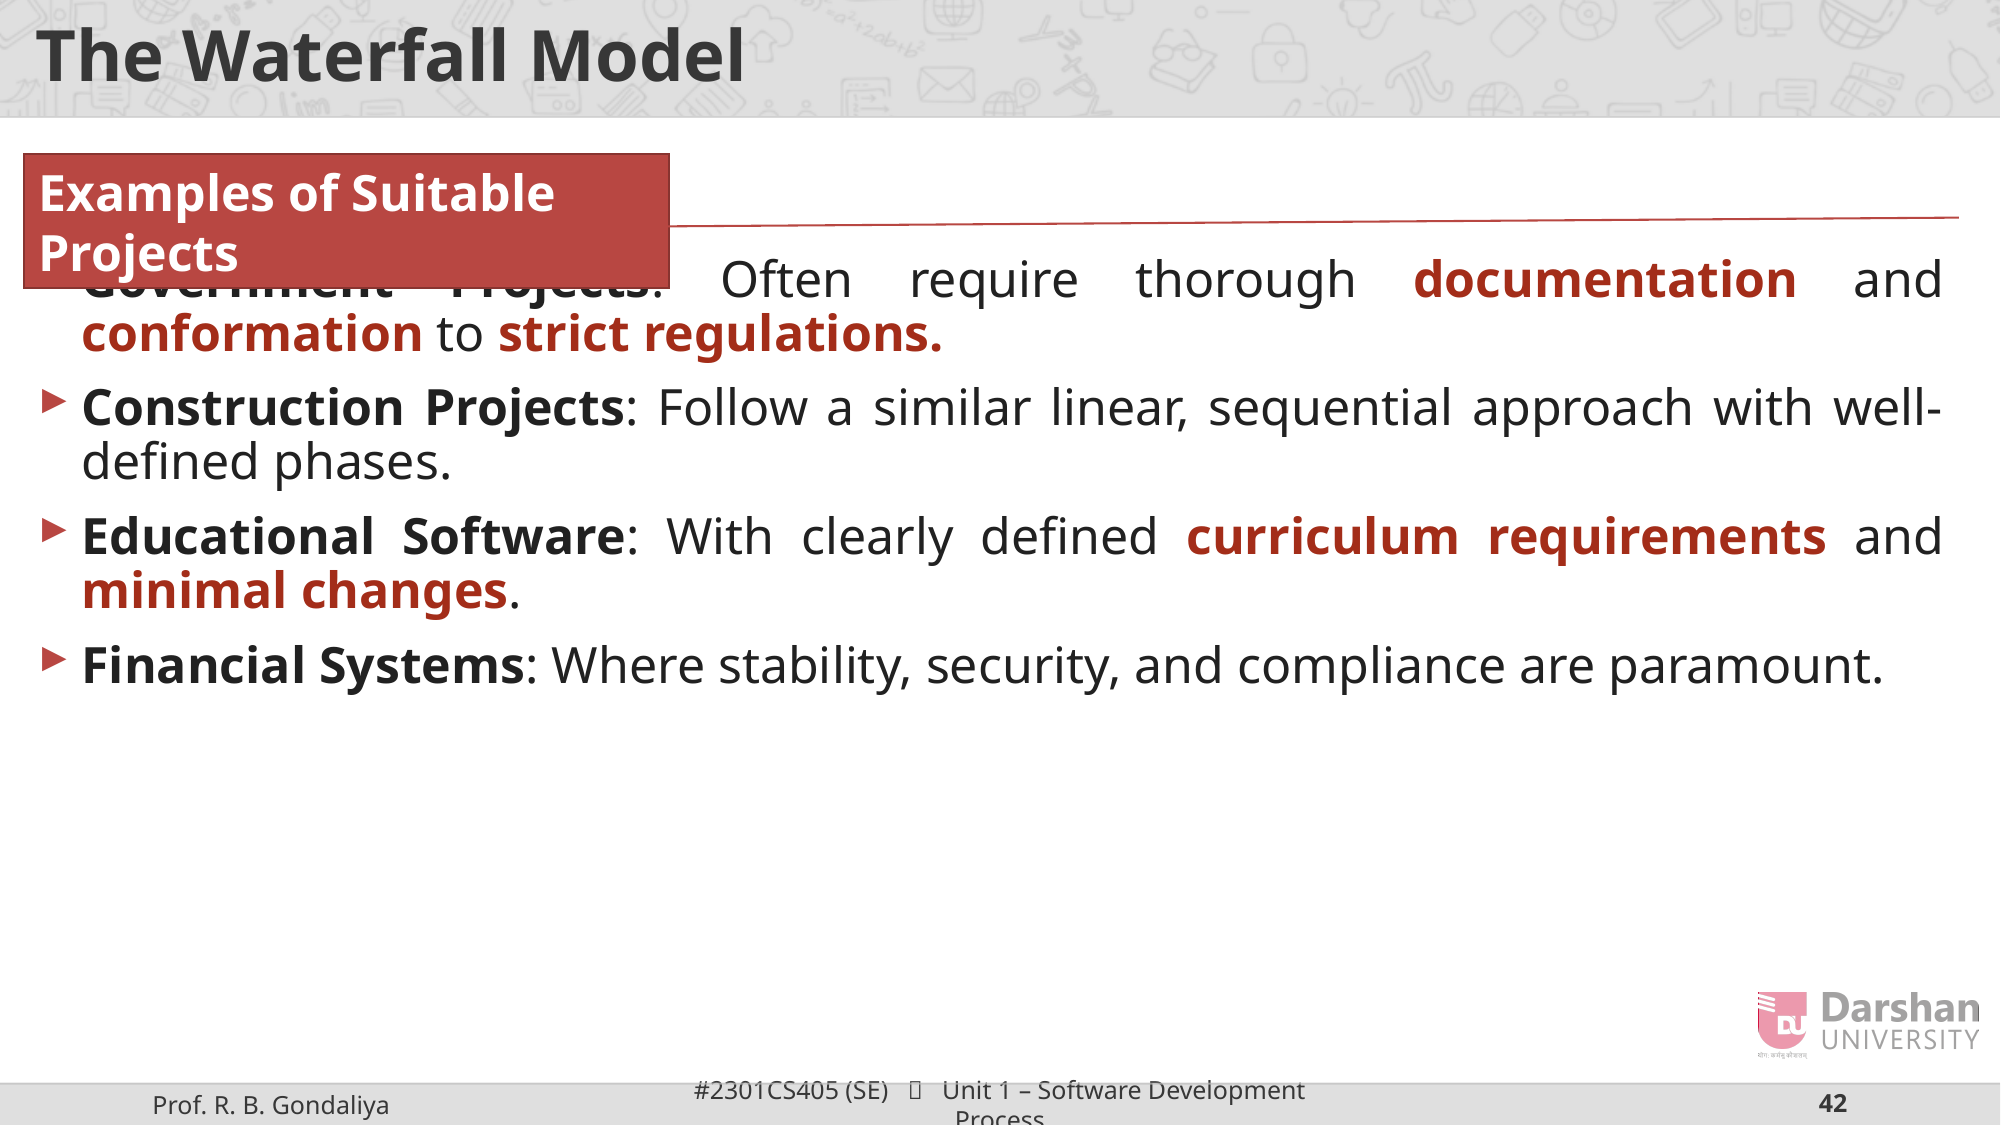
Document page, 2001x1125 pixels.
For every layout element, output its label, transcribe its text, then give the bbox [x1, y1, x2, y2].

text_box Examples of Suitable Projects [23, 153, 670, 289]
text_box Government Projects: Often require thorough documentation and conformation to strict regulations. Construction Projects: Follow a similar linear, sequential approach with well-defined phases. Educational Software: With clearly defined curriculum requirements and minimal changes. Financial Systems: Where stability, security, and compliance are paramount. [22, 246, 1959, 888]
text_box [203, 217, 1959, 230]
text_box Modeling [1758, 992, 1979, 1059]
title The Waterfall Model [0, 0, 2000, 117]
